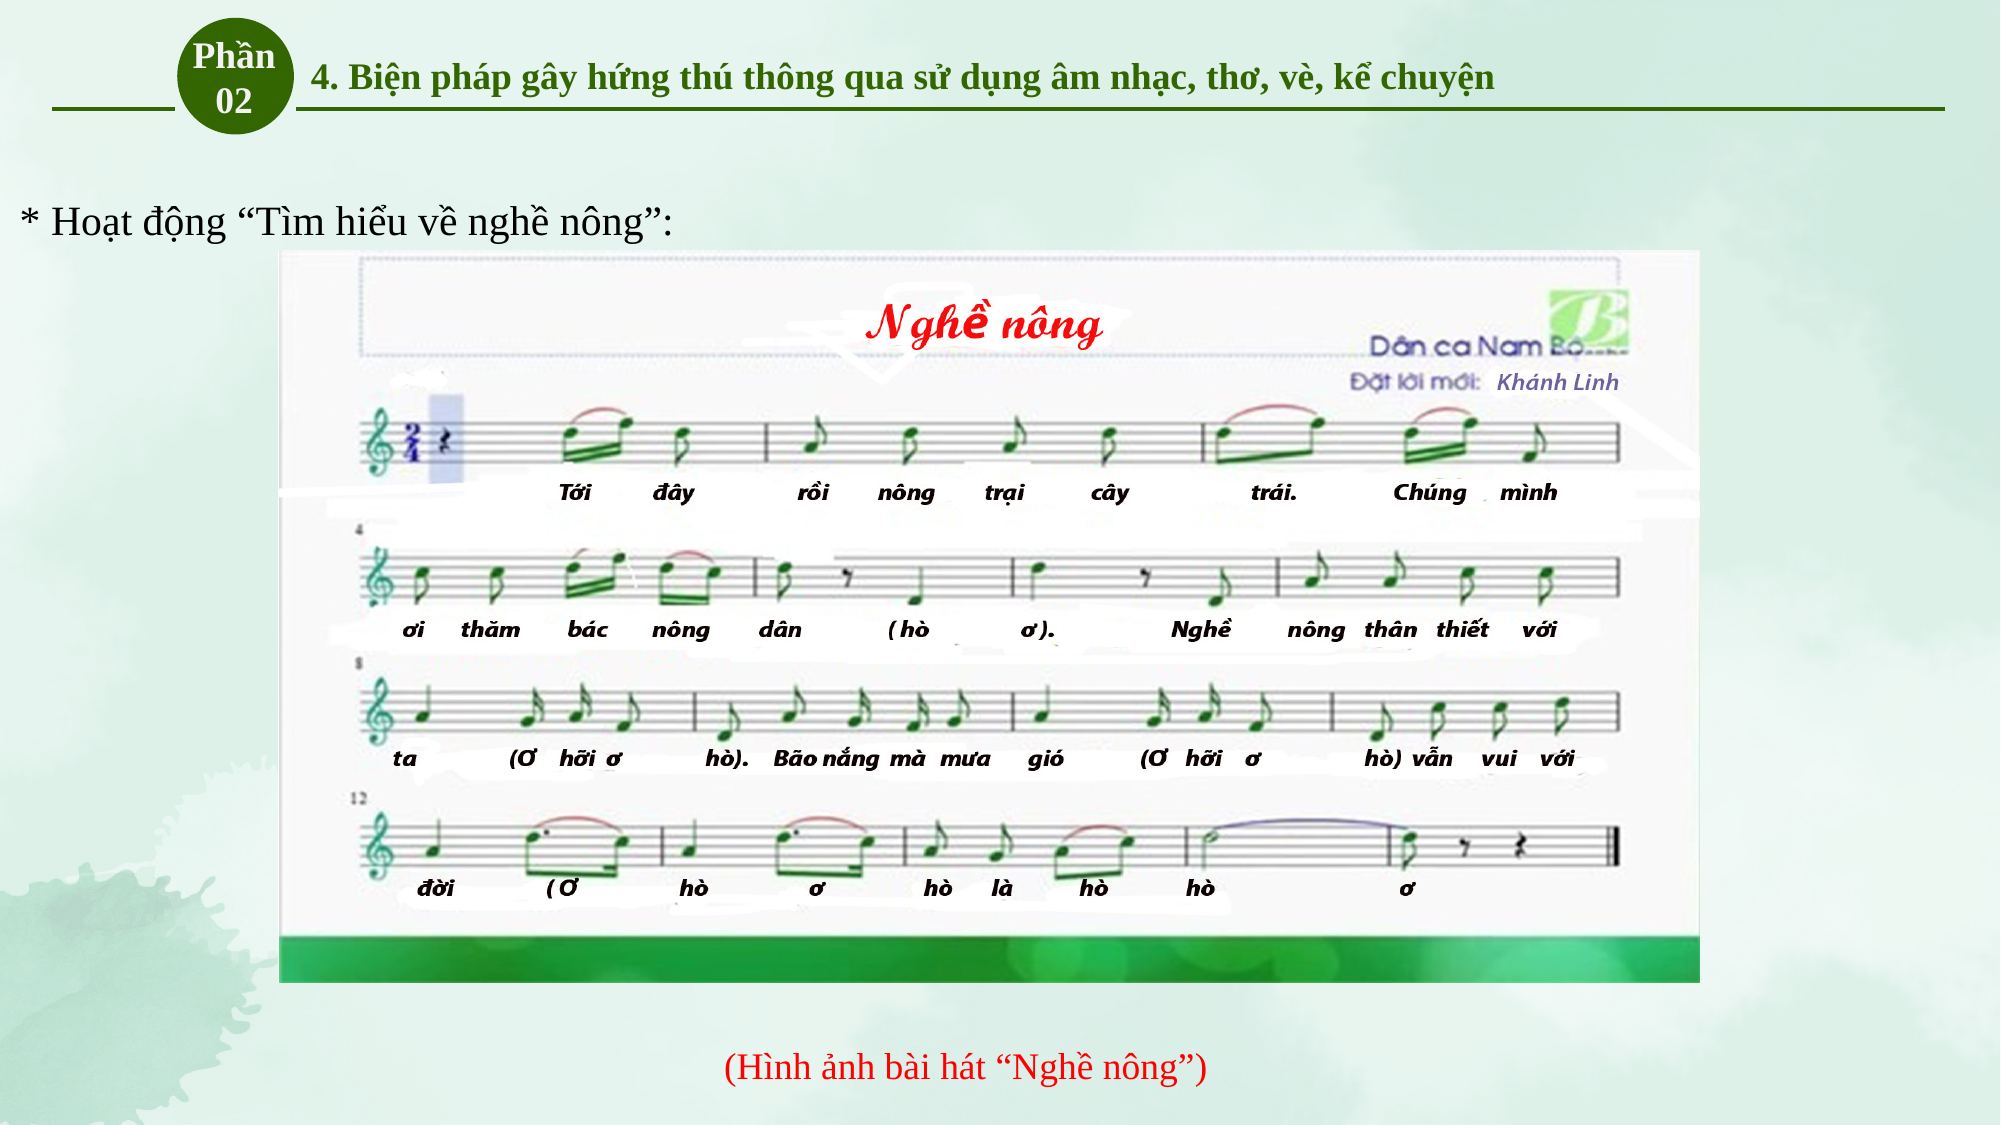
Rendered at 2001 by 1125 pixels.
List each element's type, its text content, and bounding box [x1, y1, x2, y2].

text_box 4. Biện pháp gây hứng thú thông qua sử dụng âm nhạc, thơ, vè, kể chuyện [296, 44, 2000, 105]
text_box (Hình ảnh bài hát “Nghề nông”) [709, 1012, 1223, 1095]
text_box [175, 17, 294, 135]
picture [0, 0, 2001, 1125]
text_box * Hoạt động “Tìm hiểu về nghề nông”: [19, 168, 1395, 244]
